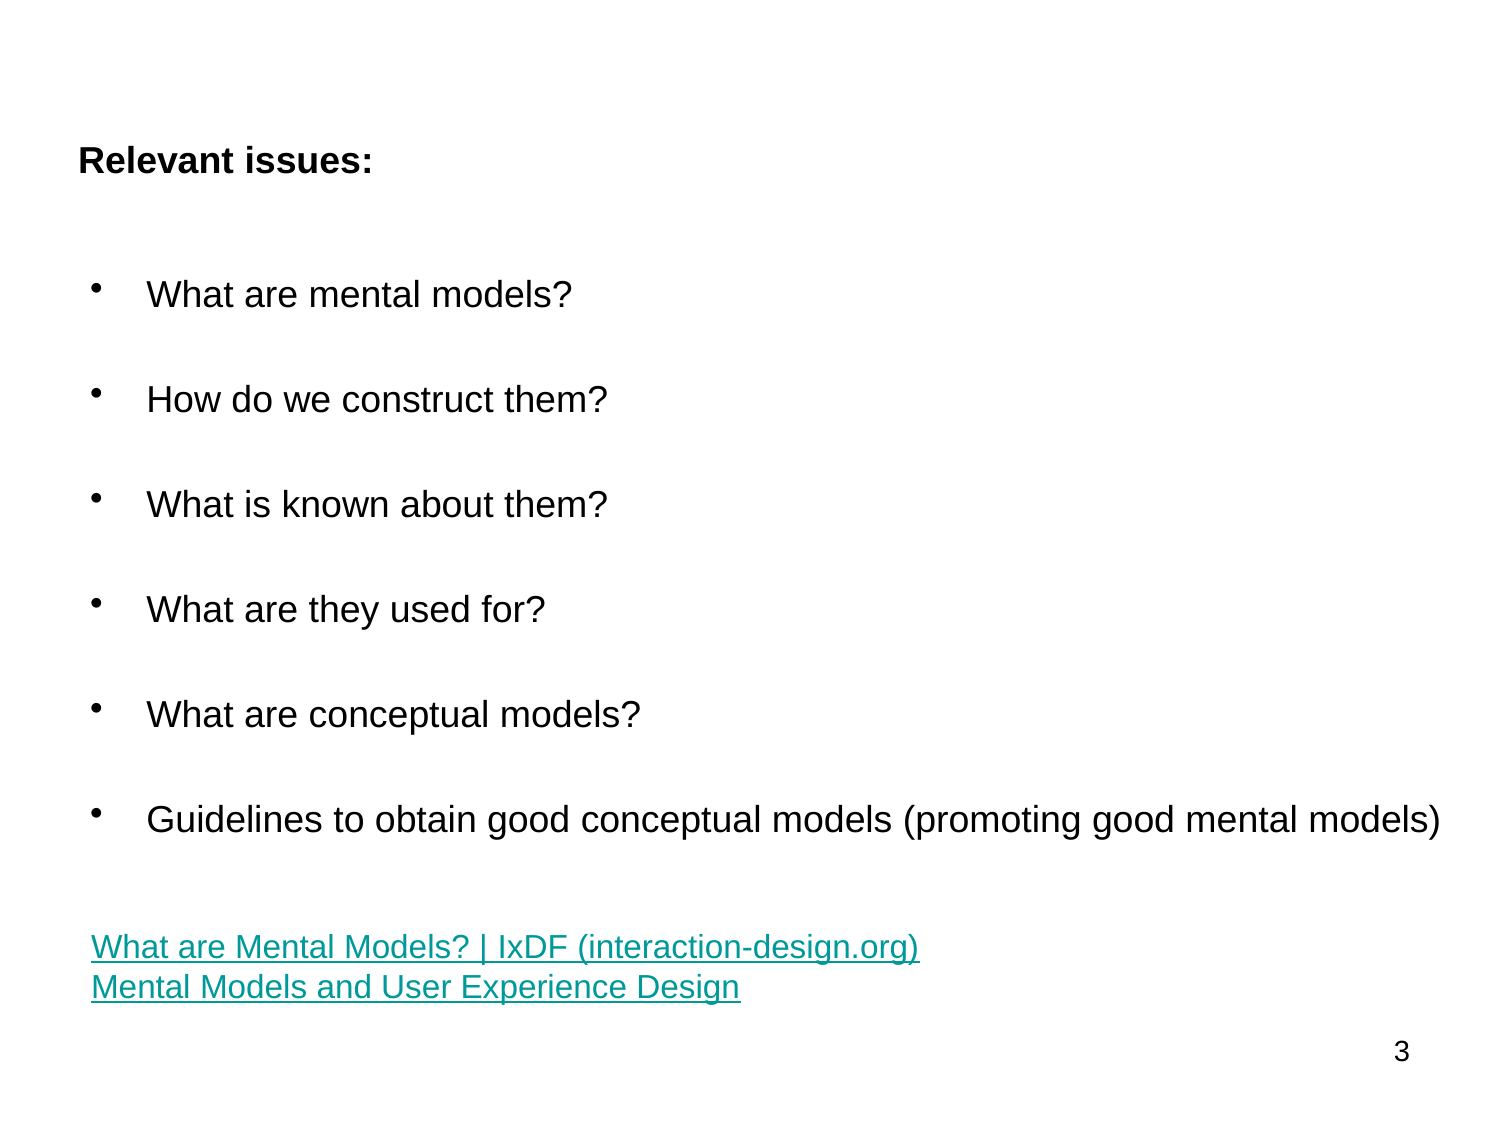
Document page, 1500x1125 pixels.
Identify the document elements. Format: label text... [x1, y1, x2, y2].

list What are mental models? How do we construct them? What is known about them? What are they used for? What are conceptual models? Guidelines to obtain good conceptual models (promoting good mental models) [75, 262, 1483, 997]
text_box What are Mental Models? | IxDF (interaction-design.org) Mental Models and User Experience Design [76, 918, 1211, 1013]
slide_number 3 [1074, 1024, 1425, 1103]
text_box Relevant issues: [63, 128, 389, 189]
